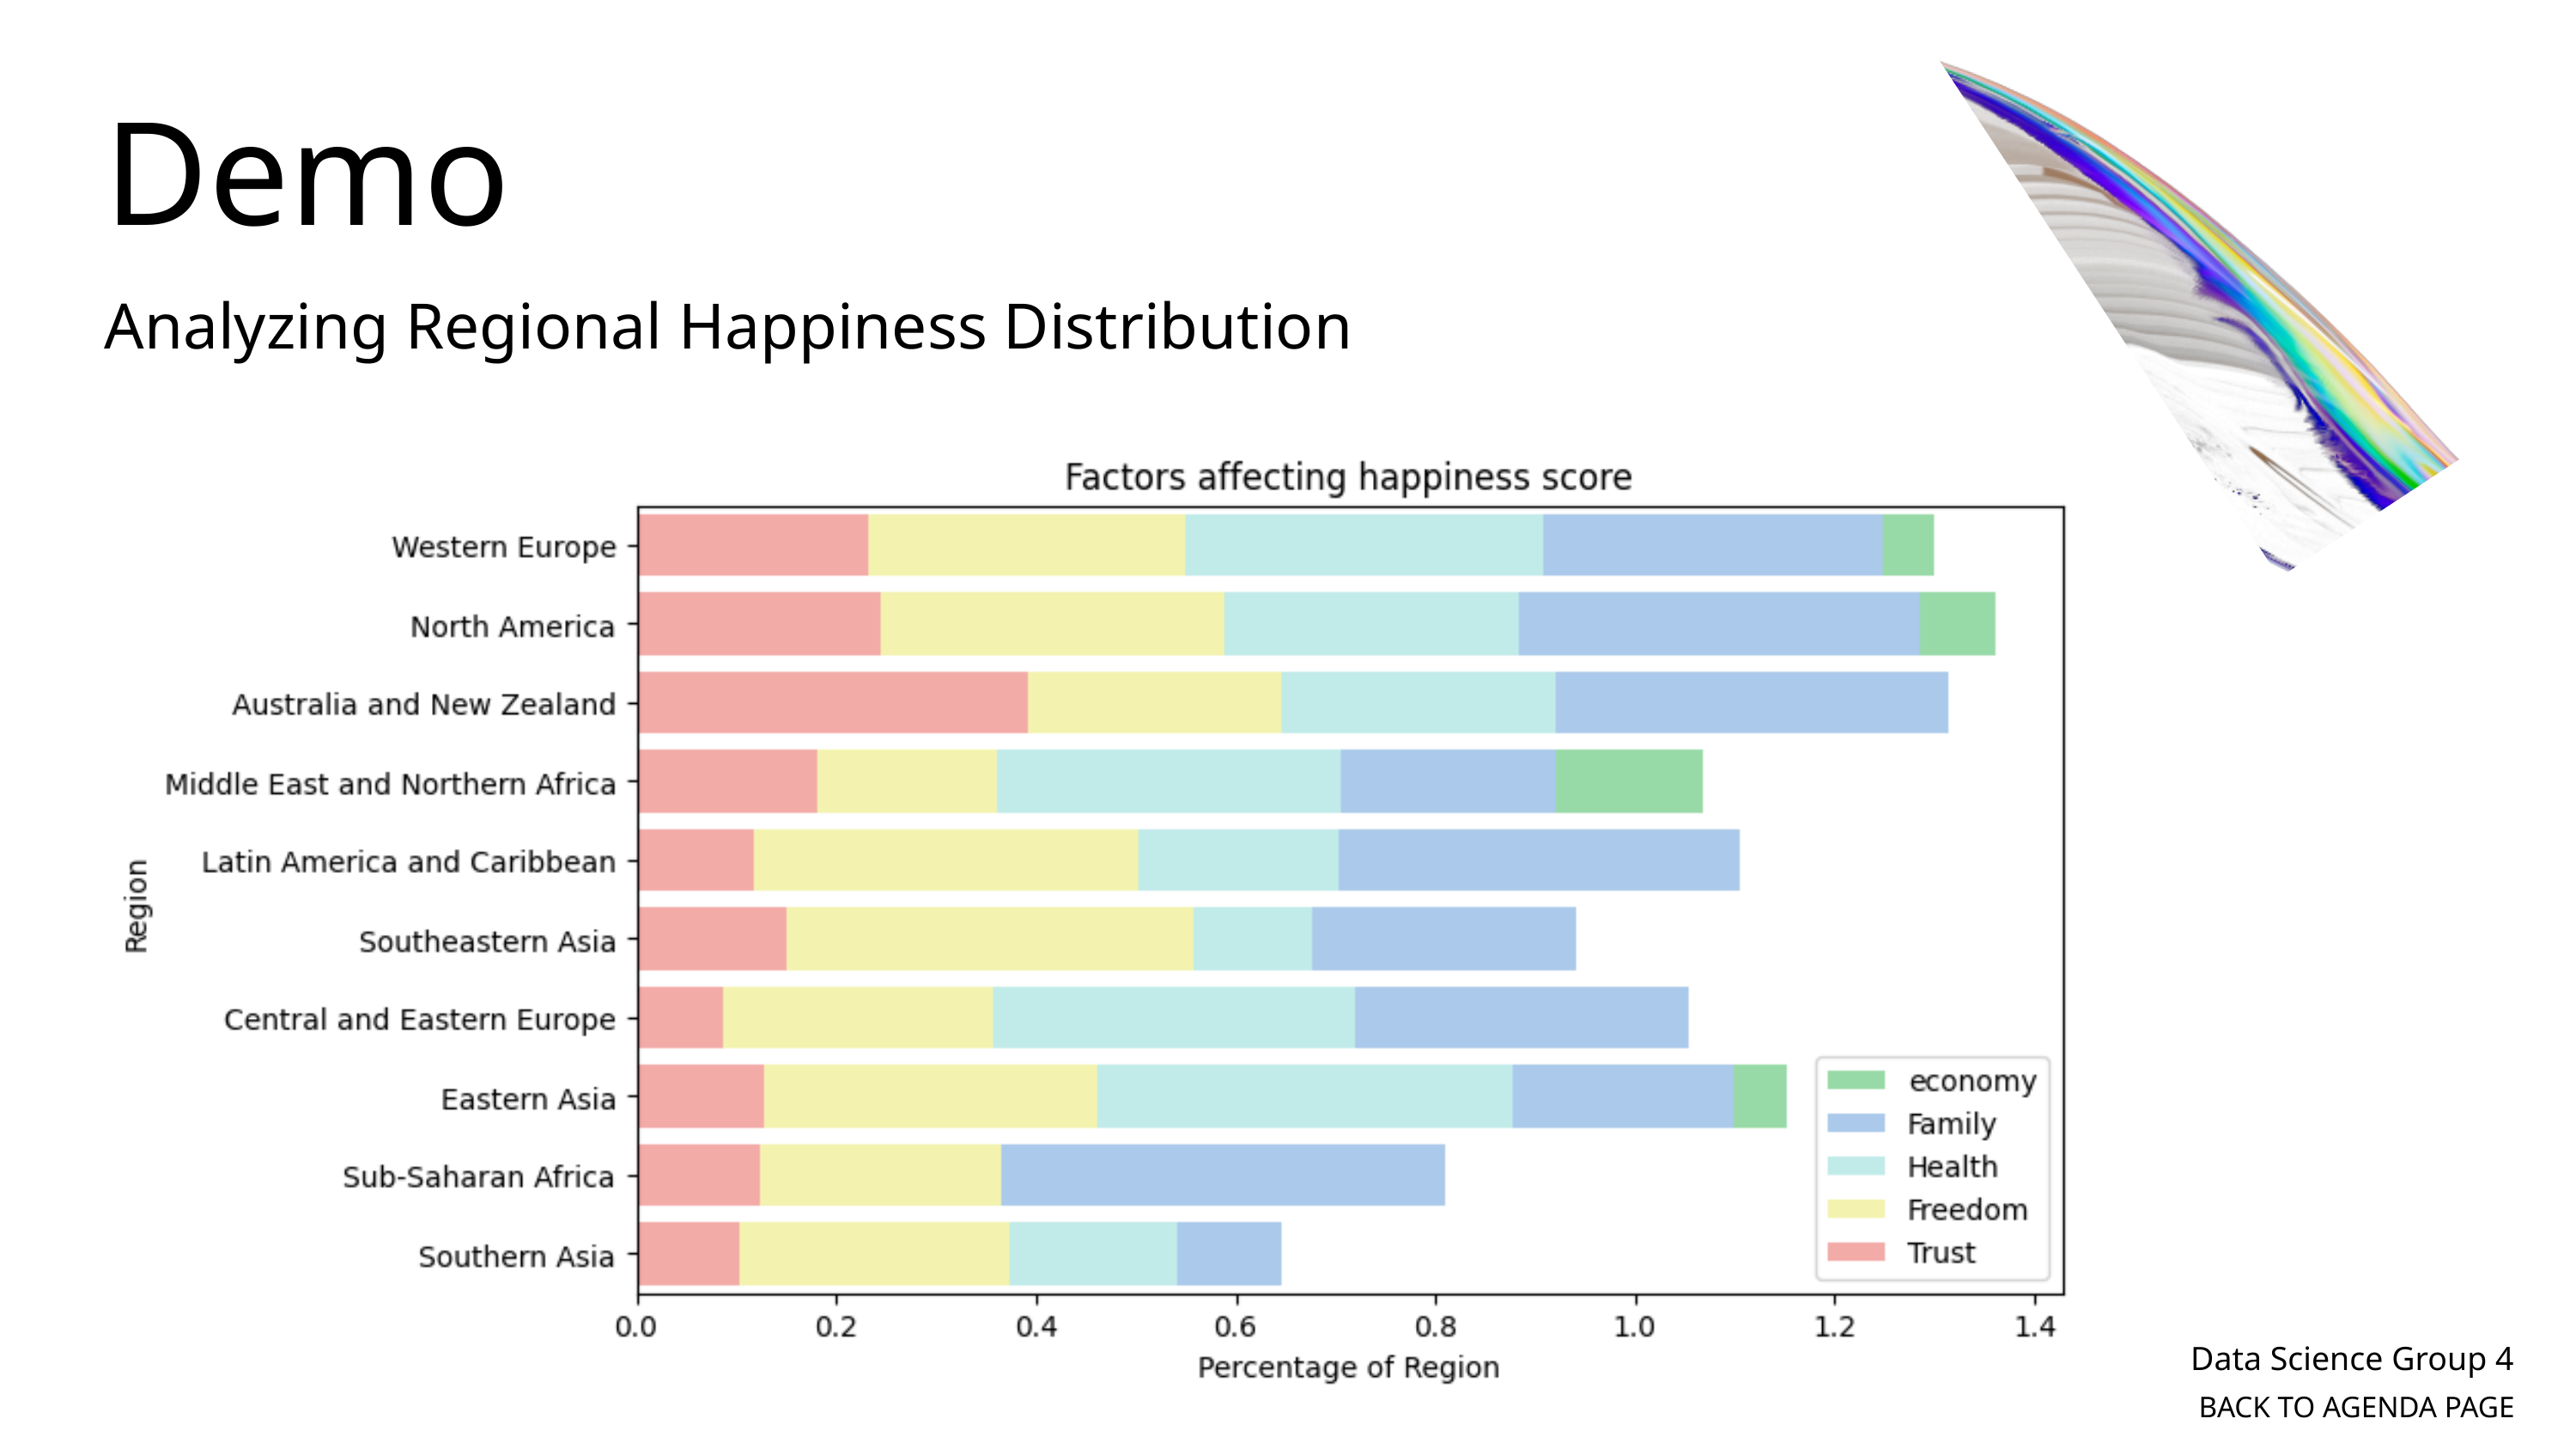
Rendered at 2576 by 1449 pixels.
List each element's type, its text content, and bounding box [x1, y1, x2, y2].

text_box [1899, 0, 2576, 578]
text_box BACK TO AGENDA PAGE [2182, 1383, 2532, 1423]
text_box [104, 441, 2084, 1403]
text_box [104, 82, 1585, 361]
text_box Data Science Group 4 [2182, 1331, 2523, 1377]
